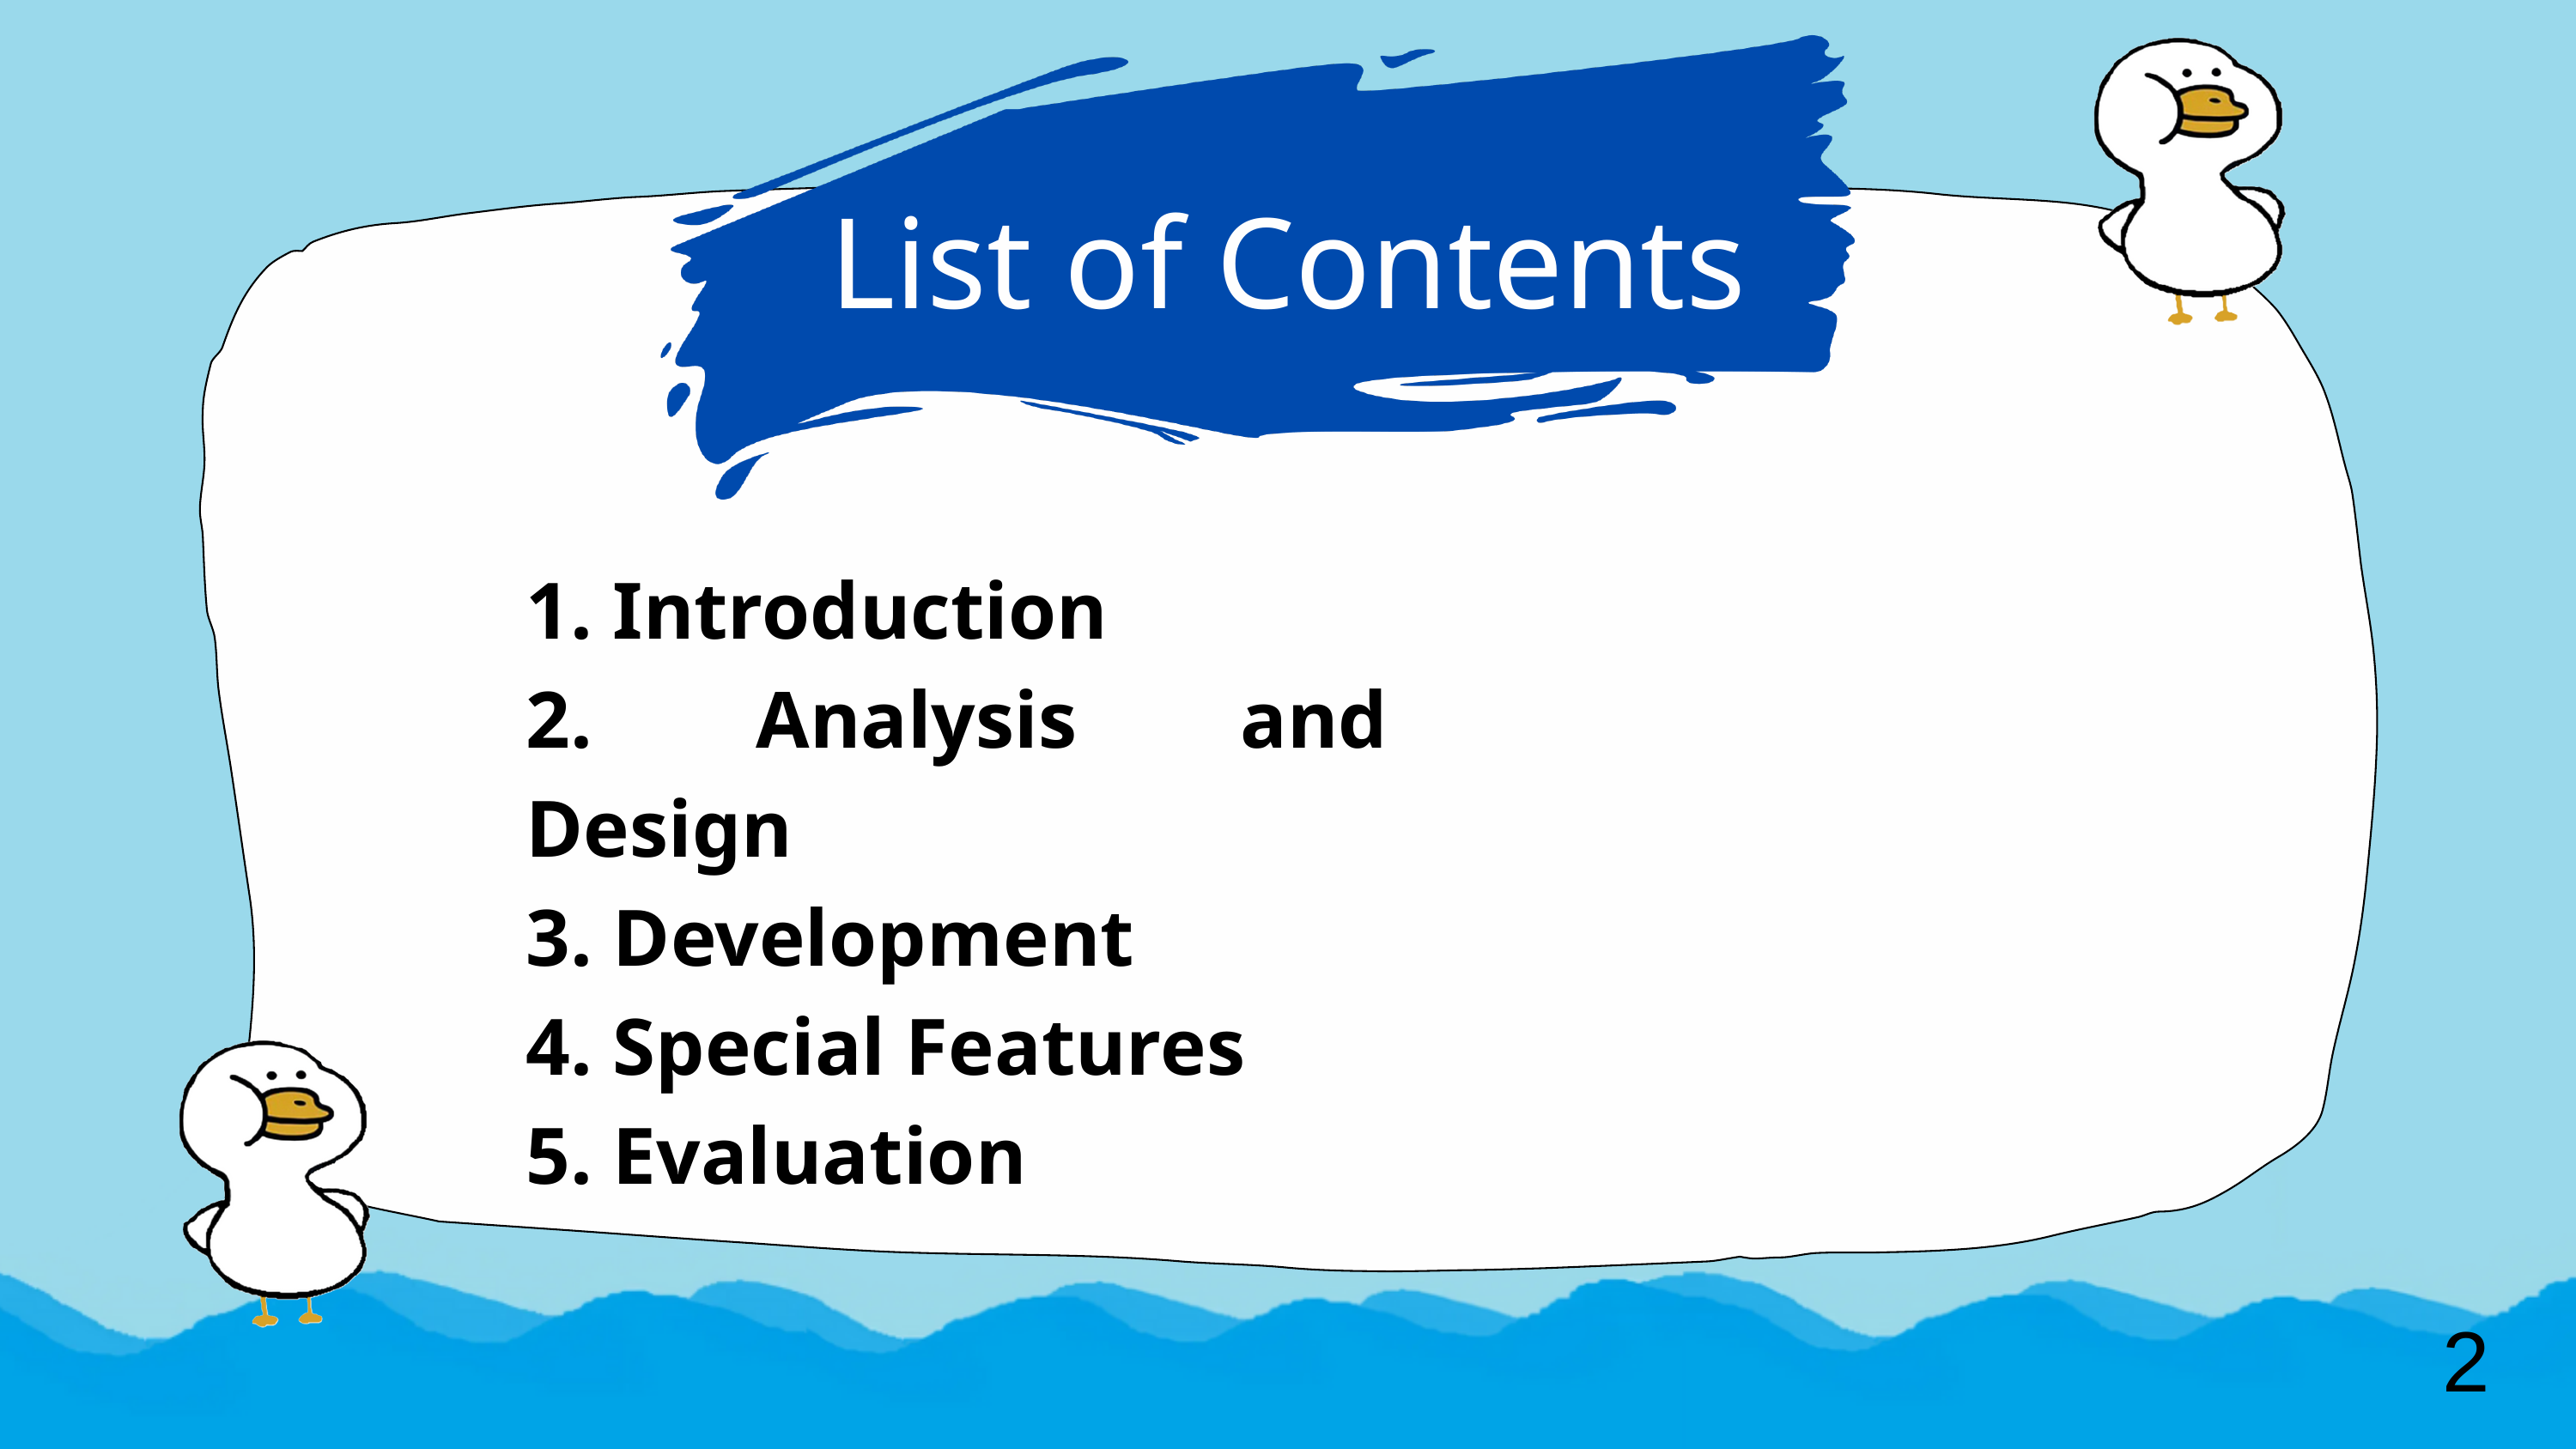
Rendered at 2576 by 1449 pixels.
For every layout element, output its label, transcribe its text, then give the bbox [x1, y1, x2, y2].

text_box [169, 1034, 391, 1330]
text_box [654, 28, 1865, 158]
text_box 2 [2442, 1288, 2490, 1409]
text_box [2084, 32, 2306, 176]
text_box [198, 177, 2377, 1271]
text_box [0, 0, 2576, 1449]
text_box List of Contents [526, 158, 2050, 176]
